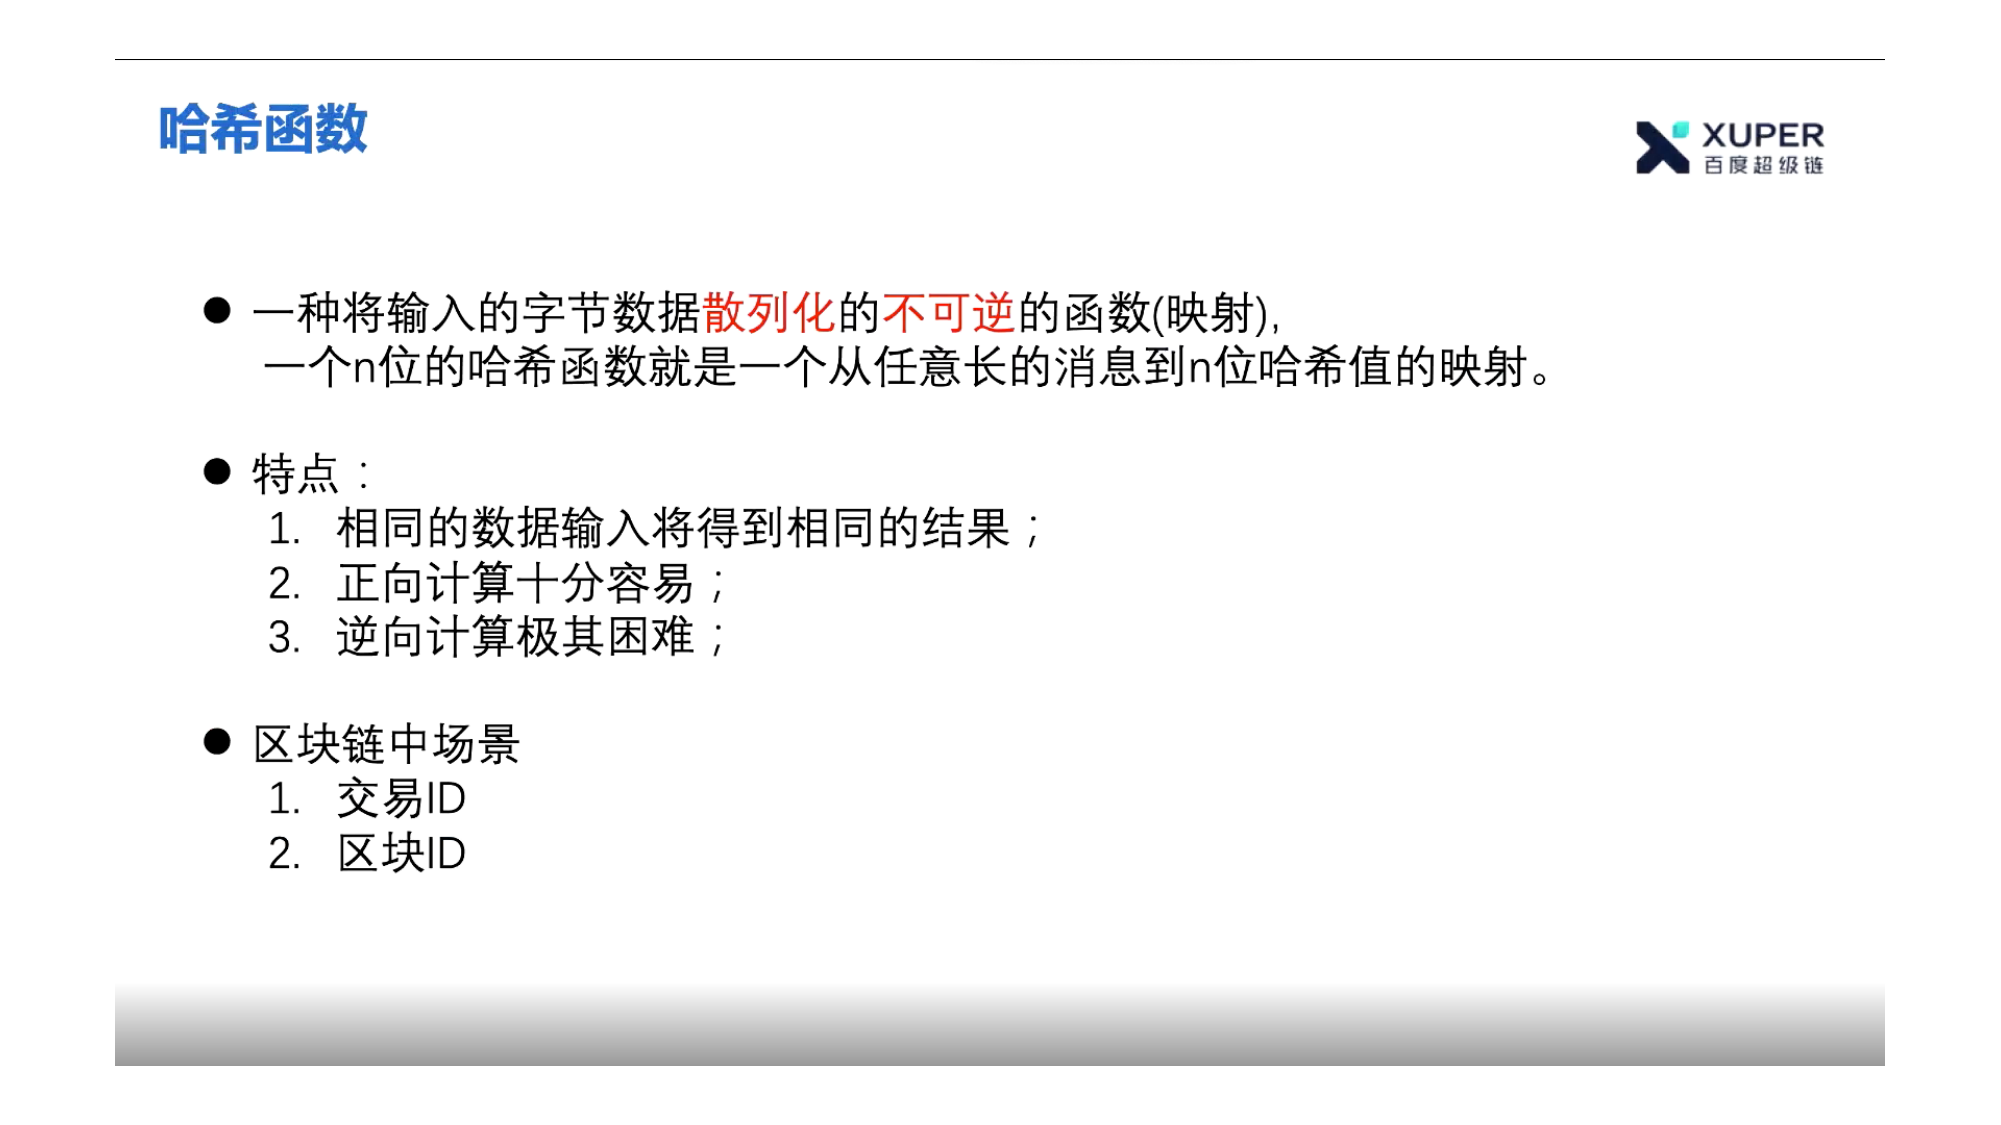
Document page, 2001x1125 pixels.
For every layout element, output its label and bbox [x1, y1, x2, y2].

picture [115, 59, 1885, 1066]
